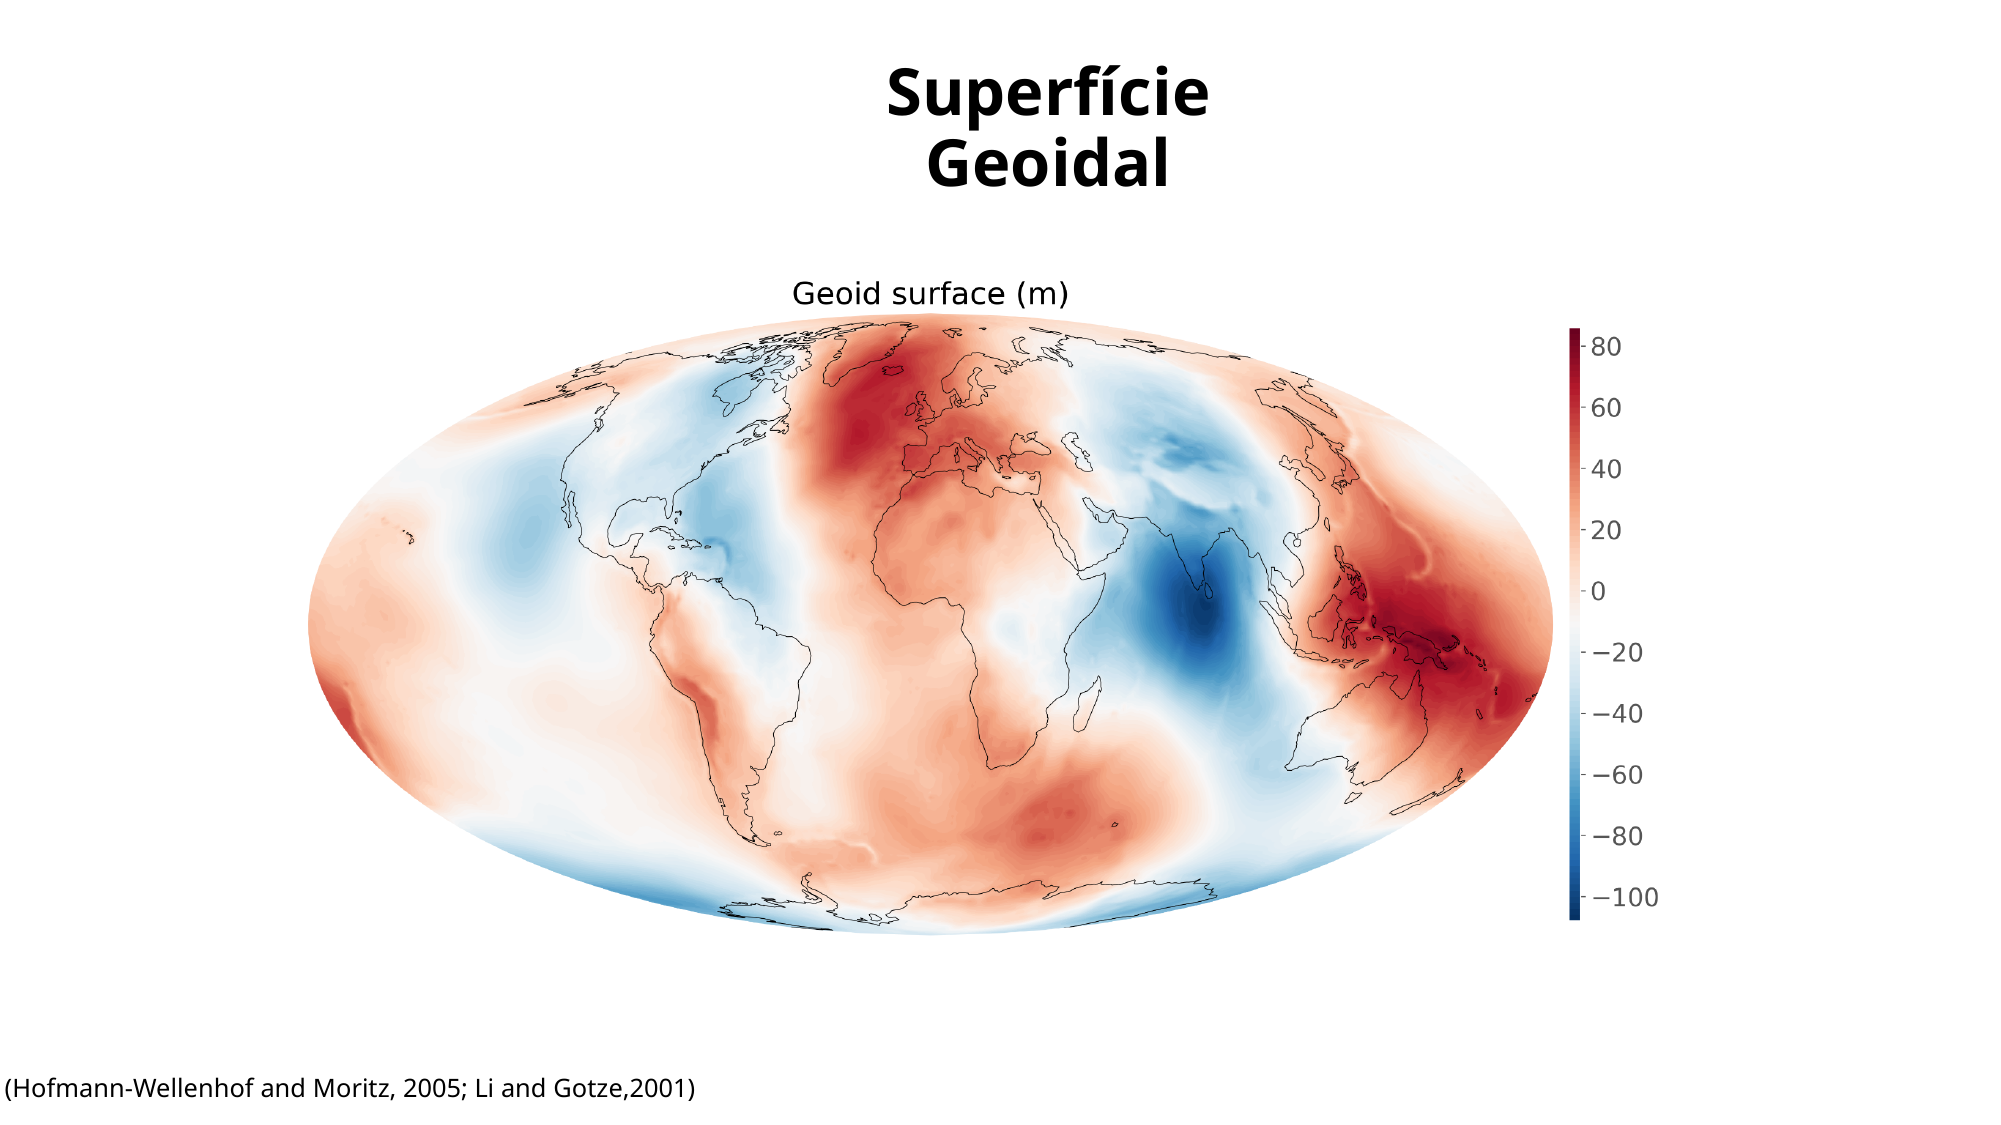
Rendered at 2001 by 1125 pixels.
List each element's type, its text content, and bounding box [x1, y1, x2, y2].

text_box Superfície Geoidal [832, 49, 1265, 207]
picture [292, 207, 1806, 998]
text_box (Hofmann-Wellenhof and Moritz, 2005; Li and Gotze,2001) [0, 1042, 722, 1111]
